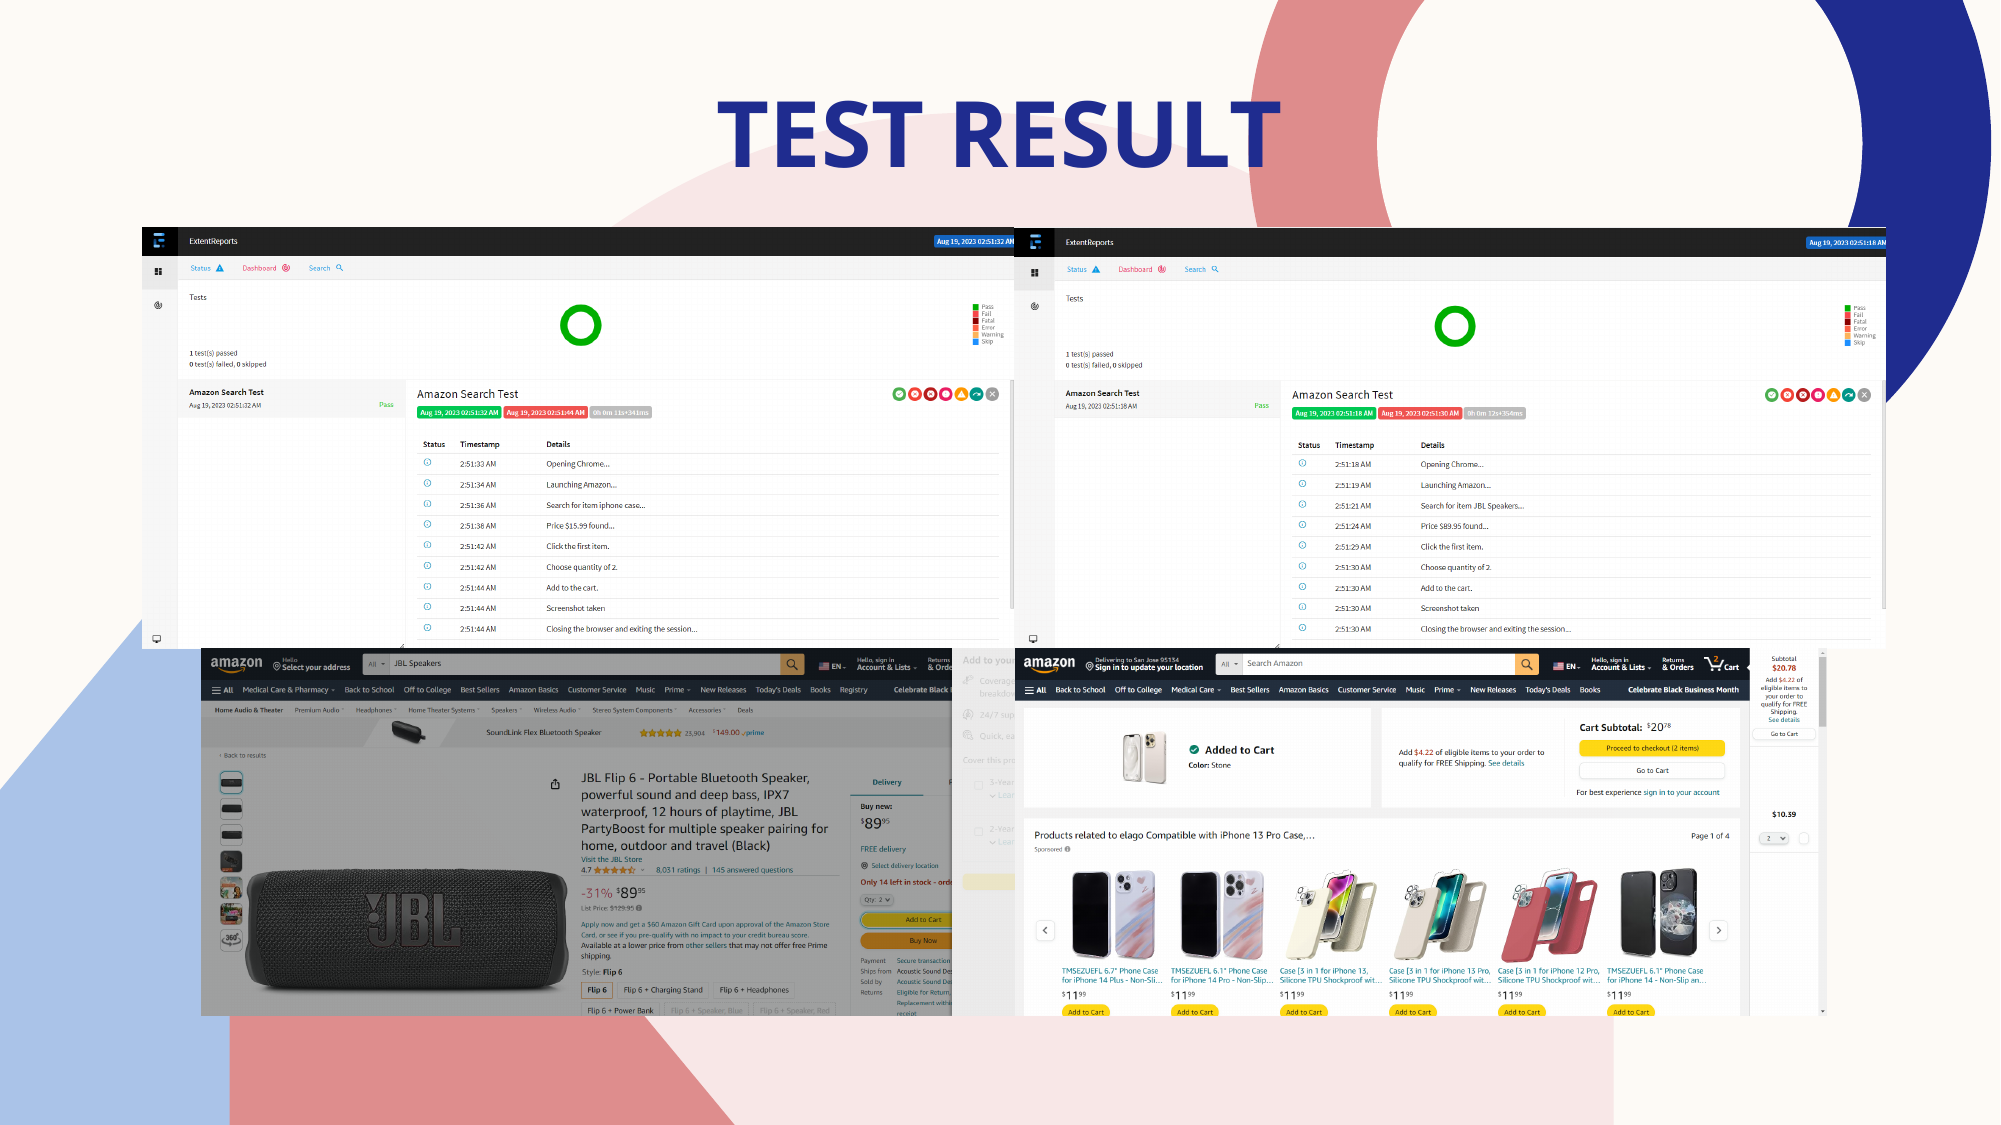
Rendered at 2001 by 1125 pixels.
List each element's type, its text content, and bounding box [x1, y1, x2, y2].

picture [142, 227, 1886, 1016]
text_box TEST RESULT [330, 67, 1670, 194]
slide_number 11 [1838, 75, 2000, 121]
